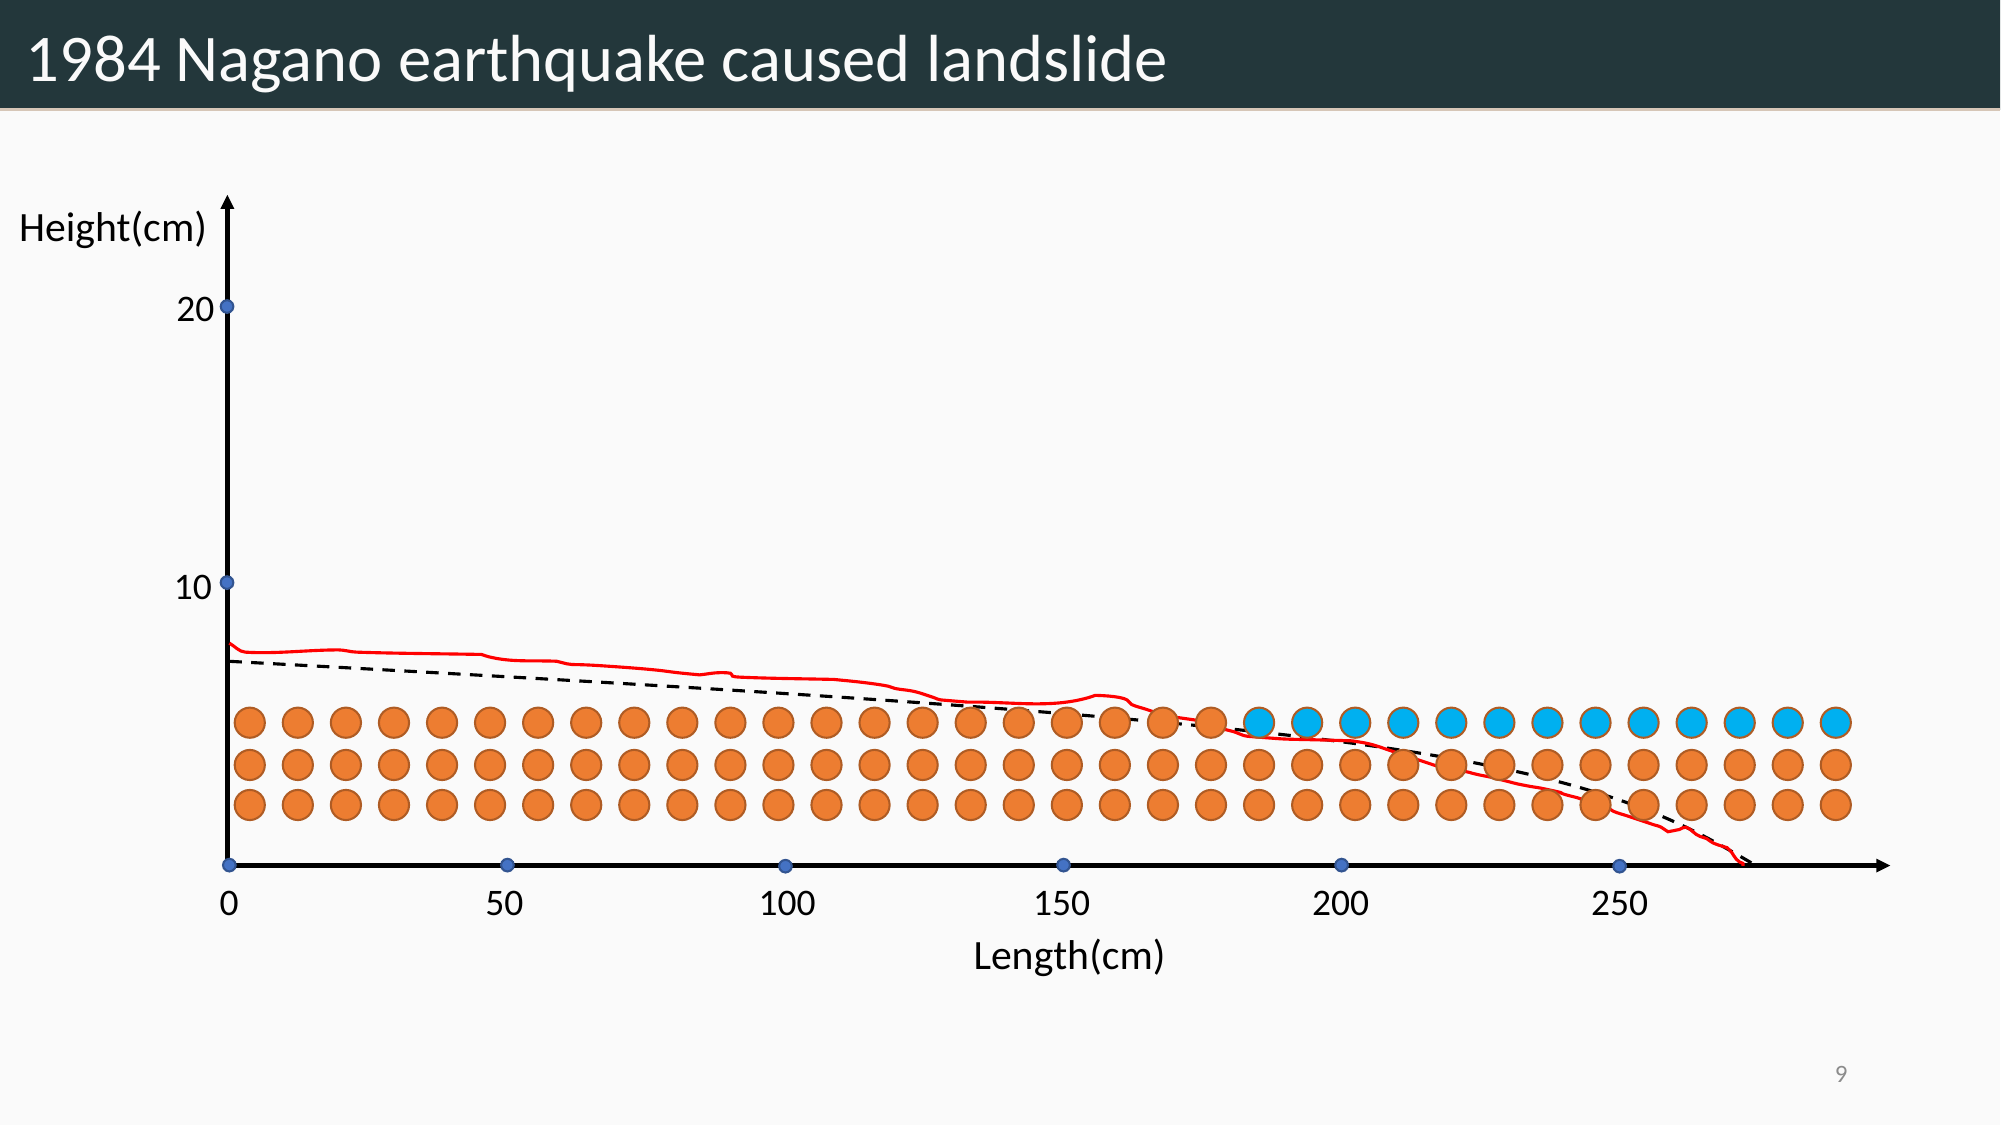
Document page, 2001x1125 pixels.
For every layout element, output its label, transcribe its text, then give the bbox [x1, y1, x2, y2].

text_box [1080, 769, 1105, 779]
text_box [1610, 796, 1630, 815]
text_box [1242, 788, 1276, 822]
text_box Height(cm) [4, 191, 223, 257]
text_box [1467, 760, 1485, 774]
text_box [618, 748, 651, 782]
text_box [1002, 706, 1035, 739]
text_box [1217, 789, 1247, 798]
text_box [1723, 788, 1756, 822]
text_box [810, 748, 843, 782]
text_box [1291, 748, 1324, 782]
text_box [1339, 706, 1372, 739]
text_box [1050, 748, 1083, 782]
text_box [500, 857, 515, 865]
text_box [1035, 762, 1052, 772]
text_box [229, 660, 672, 720]
text_box [1483, 706, 1516, 739]
text_box [1194, 788, 1228, 822]
text_box [618, 788, 651, 822]
text_box [329, 706, 363, 739]
text_box [228, 299, 235, 314]
text_box [1242, 748, 1276, 782]
text_box [377, 748, 411, 782]
text_box [906, 706, 939, 739]
text_box [762, 788, 795, 822]
text_box [1002, 748, 1035, 782]
text_box [1387, 706, 1420, 739]
text_box [1050, 788, 1083, 822]
text_box [1334, 866, 1349, 870]
text_box [1819, 788, 1852, 822]
text_box [377, 788, 411, 822]
text_box [1627, 788, 1660, 822]
text_box [1771, 788, 1804, 822]
text_box 1984 Nagano earthquake caused landslide [10, 6, 2000, 102]
text_box [1649, 814, 1685, 830]
text_box [1435, 788, 1468, 822]
text_box [1531, 706, 1564, 739]
text_box [810, 706, 843, 739]
text_box [1733, 851, 1757, 865]
text_box [745, 720, 766, 734]
text_box [1612, 858, 1627, 865]
text_box [228, 642, 1744, 865]
text_box 10 [159, 554, 227, 615]
text_box [425, 748, 459, 782]
text_box [233, 706, 266, 739]
text_box [1002, 788, 1035, 822]
text_box [1612, 866, 1628, 870]
text_box [522, 748, 555, 782]
text_box [666, 788, 699, 822]
text_box [954, 788, 987, 822]
text_box [329, 748, 363, 782]
text_box [425, 788, 459, 822]
text_box [1675, 788, 1708, 822]
text_box [1194, 706, 1228, 739]
text_box [1098, 706, 1132, 739]
text_box [666, 748, 699, 782]
text_box [1675, 706, 1708, 739]
text_box [1435, 706, 1468, 739]
text_box [1146, 706, 1180, 739]
text_box [570, 706, 603, 739]
text_box [1334, 857, 1349, 865]
text_box [984, 755, 1003, 765]
text_box [696, 712, 715, 727]
text_box 0 [204, 870, 254, 931]
text_box [233, 748, 266, 782]
slide_number 10 [1412, 1042, 1863, 1103]
text_box [1412, 818, 1540, 837]
text_box [1414, 751, 1437, 764]
text_box [954, 748, 987, 782]
text_box [1771, 706, 1804, 739]
text_box [906, 748, 939, 782]
text_box [762, 748, 795, 782]
text_box [1579, 748, 1612, 782]
text_box [377, 706, 411, 739]
text_box [714, 706, 747, 739]
text_box [714, 748, 747, 782]
text_box [810, 788, 843, 822]
text_box [473, 706, 507, 739]
text_box [618, 706, 651, 739]
text_box [425, 706, 459, 739]
text_box [858, 706, 891, 739]
text_box [1508, 770, 1589, 797]
text_box [778, 858, 793, 865]
text_box [1819, 748, 1852, 782]
text_box [858, 748, 891, 782]
text_box [1579, 788, 1612, 822]
text_box [473, 788, 507, 822]
text_box [228, 575, 235, 590]
text_box [1483, 748, 1516, 782]
text_box [329, 788, 363, 822]
text_box [1194, 748, 1228, 782]
text_box [1056, 866, 1071, 870]
text_box [714, 788, 747, 822]
text_box [666, 706, 699, 739]
text_box [221, 858, 237, 870]
text_box [1098, 748, 1132, 782]
text_box [1121, 776, 1210, 792]
text_box [1771, 748, 1804, 782]
text_box [500, 866, 515, 870]
text_box [1483, 788, 1516, 822]
text_box [1291, 706, 1324, 739]
text_box [219, 575, 227, 591]
text_box 50 [470, 870, 539, 931]
text_box [570, 788, 603, 822]
text_box [522, 788, 555, 822]
text_box [1723, 706, 1756, 739]
text_box [570, 748, 603, 782]
text_box [281, 748, 314, 782]
text_box Length(cm) [958, 920, 1181, 985]
text_box 100 [744, 870, 831, 931]
text_box [219, 299, 227, 314]
text_box [778, 866, 793, 870]
text_box [1098, 788, 1132, 822]
text_box [1146, 788, 1180, 822]
text_box [1339, 748, 1372, 782]
text_box [522, 706, 555, 739]
text_box [762, 706, 795, 739]
text_box [1627, 706, 1660, 739]
text_box [1675, 748, 1708, 782]
text_box [788, 727, 961, 759]
text_box [473, 748, 507, 782]
text_box [1531, 748, 1564, 782]
text_box [1387, 788, 1420, 822]
text_box [1050, 706, 1083, 739]
text_box 20 [161, 276, 227, 336]
text_box [1324, 805, 1339, 810]
text_box [1291, 788, 1324, 822]
text_box [1819, 706, 1852, 739]
text_box [1274, 797, 1291, 804]
text_box [1723, 748, 1756, 782]
text_box 250 [1576, 870, 1663, 931]
text_box [233, 788, 266, 822]
text_box [1435, 748, 1468, 782]
text_box [954, 706, 987, 739]
text_box [858, 788, 891, 822]
text_box [228, 857, 237, 865]
text_box [281, 706, 314, 739]
text_box [1369, 812, 1392, 818]
text_box [1531, 788, 1564, 822]
text_box [1387, 748, 1420, 782]
text_box 150 [1018, 870, 1106, 920]
text_box 200 [1297, 870, 1385, 931]
text_box [906, 788, 939, 822]
text_box [1627, 748, 1660, 782]
text_box [1146, 748, 1180, 782]
text_box [1339, 788, 1372, 822]
text_box [281, 788, 314, 822]
text_box [1056, 857, 1071, 865]
text_box [1579, 706, 1612, 739]
text_box [1242, 706, 1276, 739]
text_box [1228, 728, 1246, 734]
text_box [1270, 733, 1299, 738]
